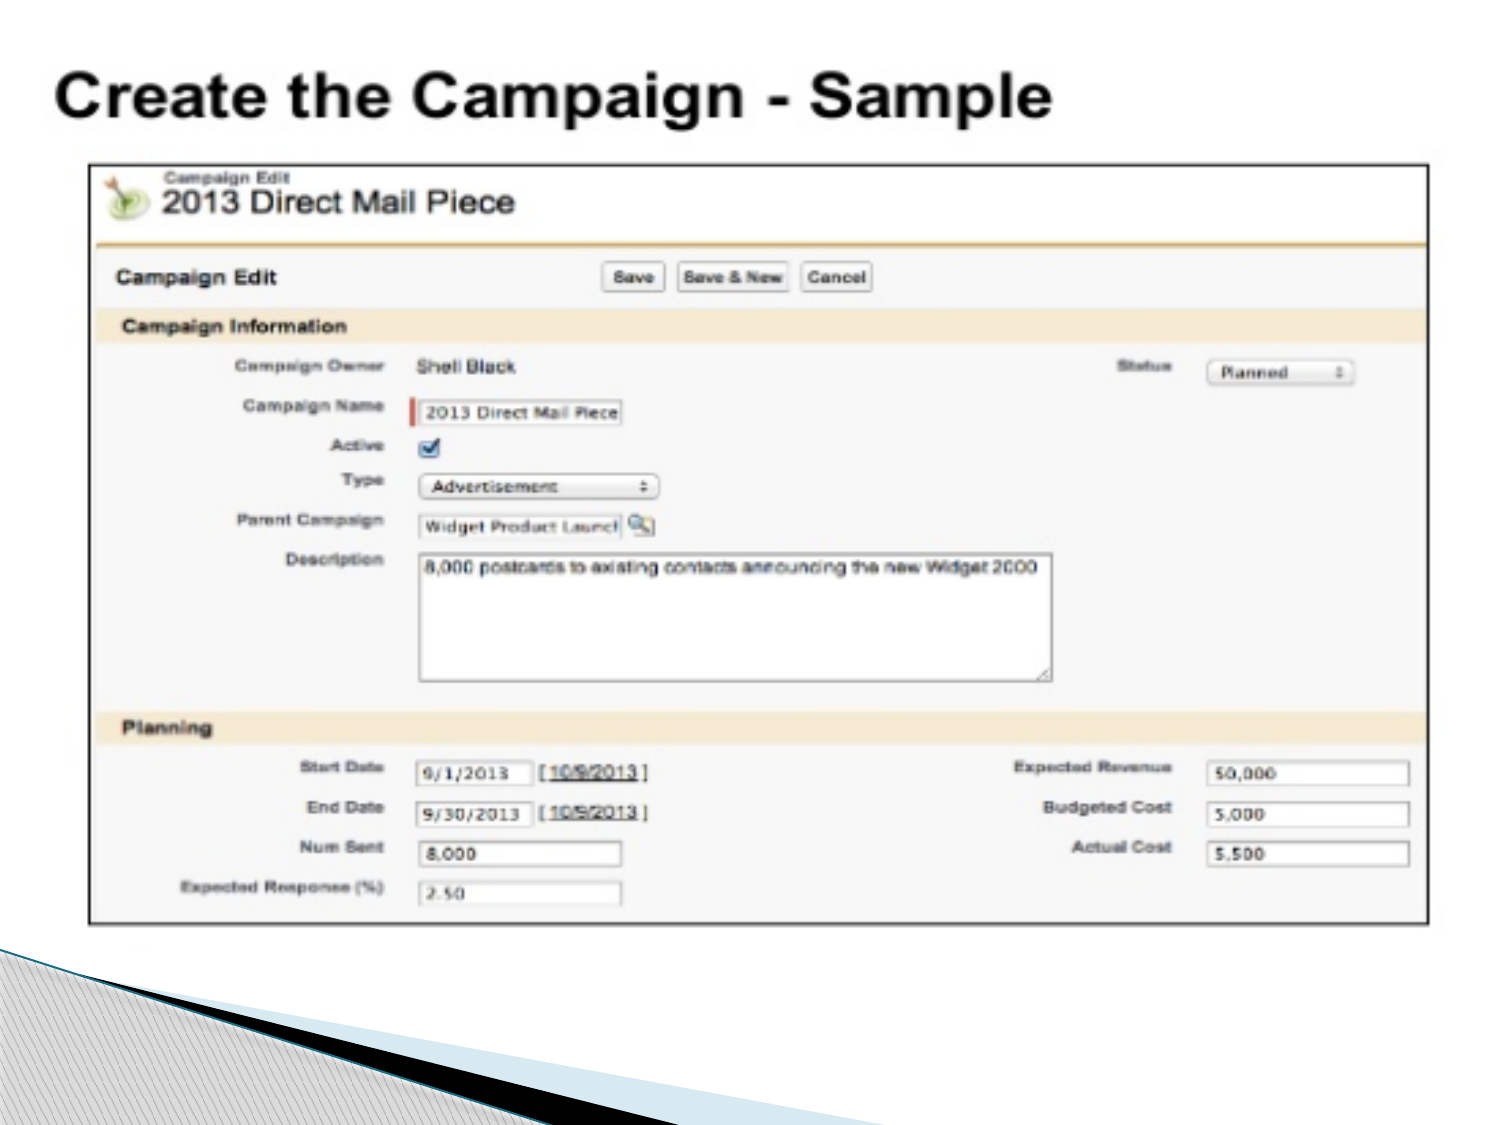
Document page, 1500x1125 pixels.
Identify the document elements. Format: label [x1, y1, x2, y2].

list [37, 49, 1463, 951]
